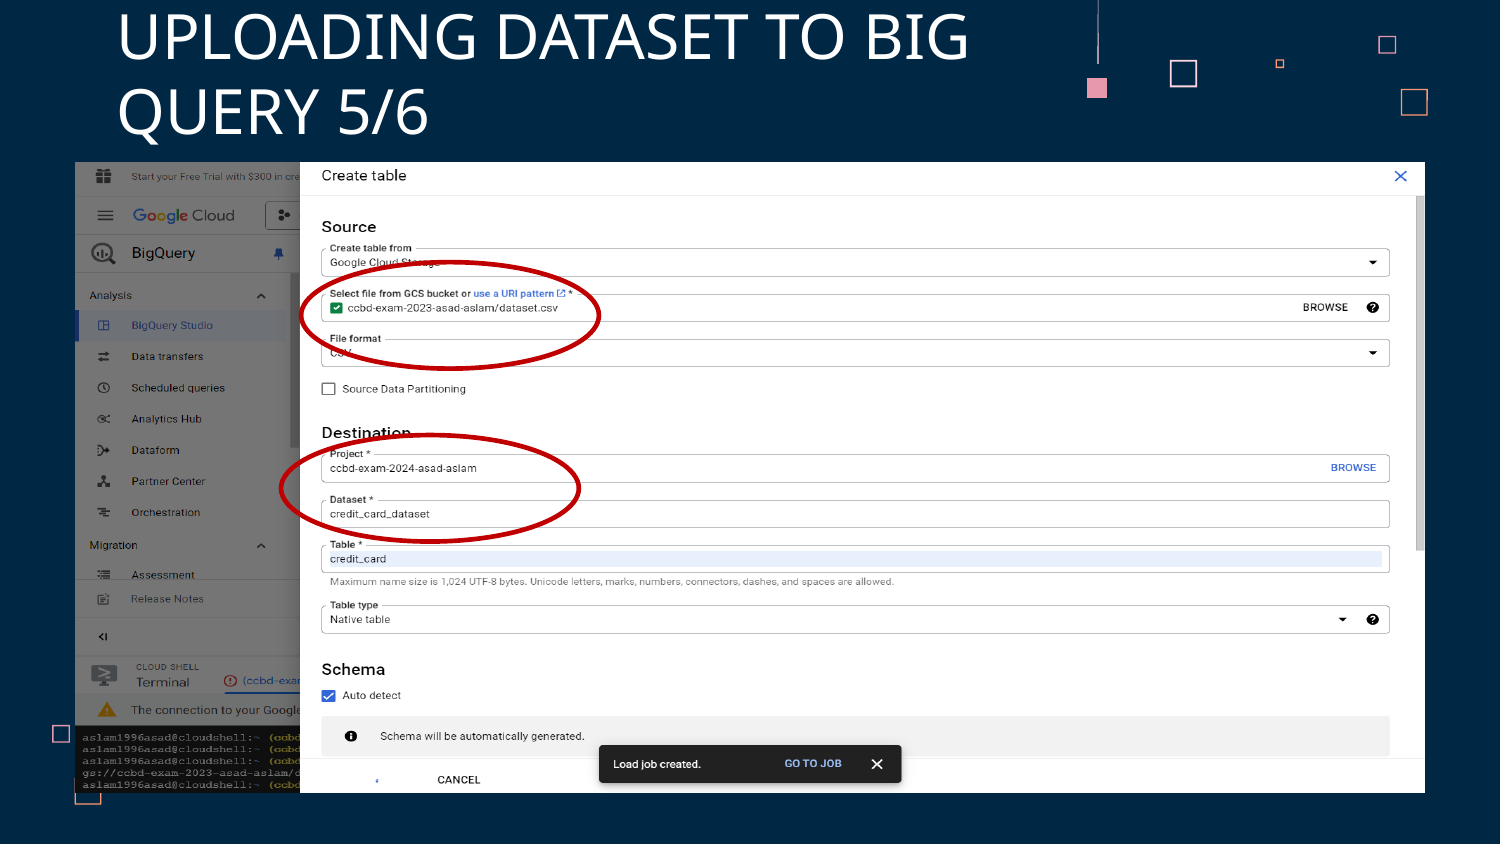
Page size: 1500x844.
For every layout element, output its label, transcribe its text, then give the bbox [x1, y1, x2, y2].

title UPLOADING DATASET TO BIG QUERY 5/6 [101, 67, 1091, 160]
picture [74, 162, 1426, 793]
